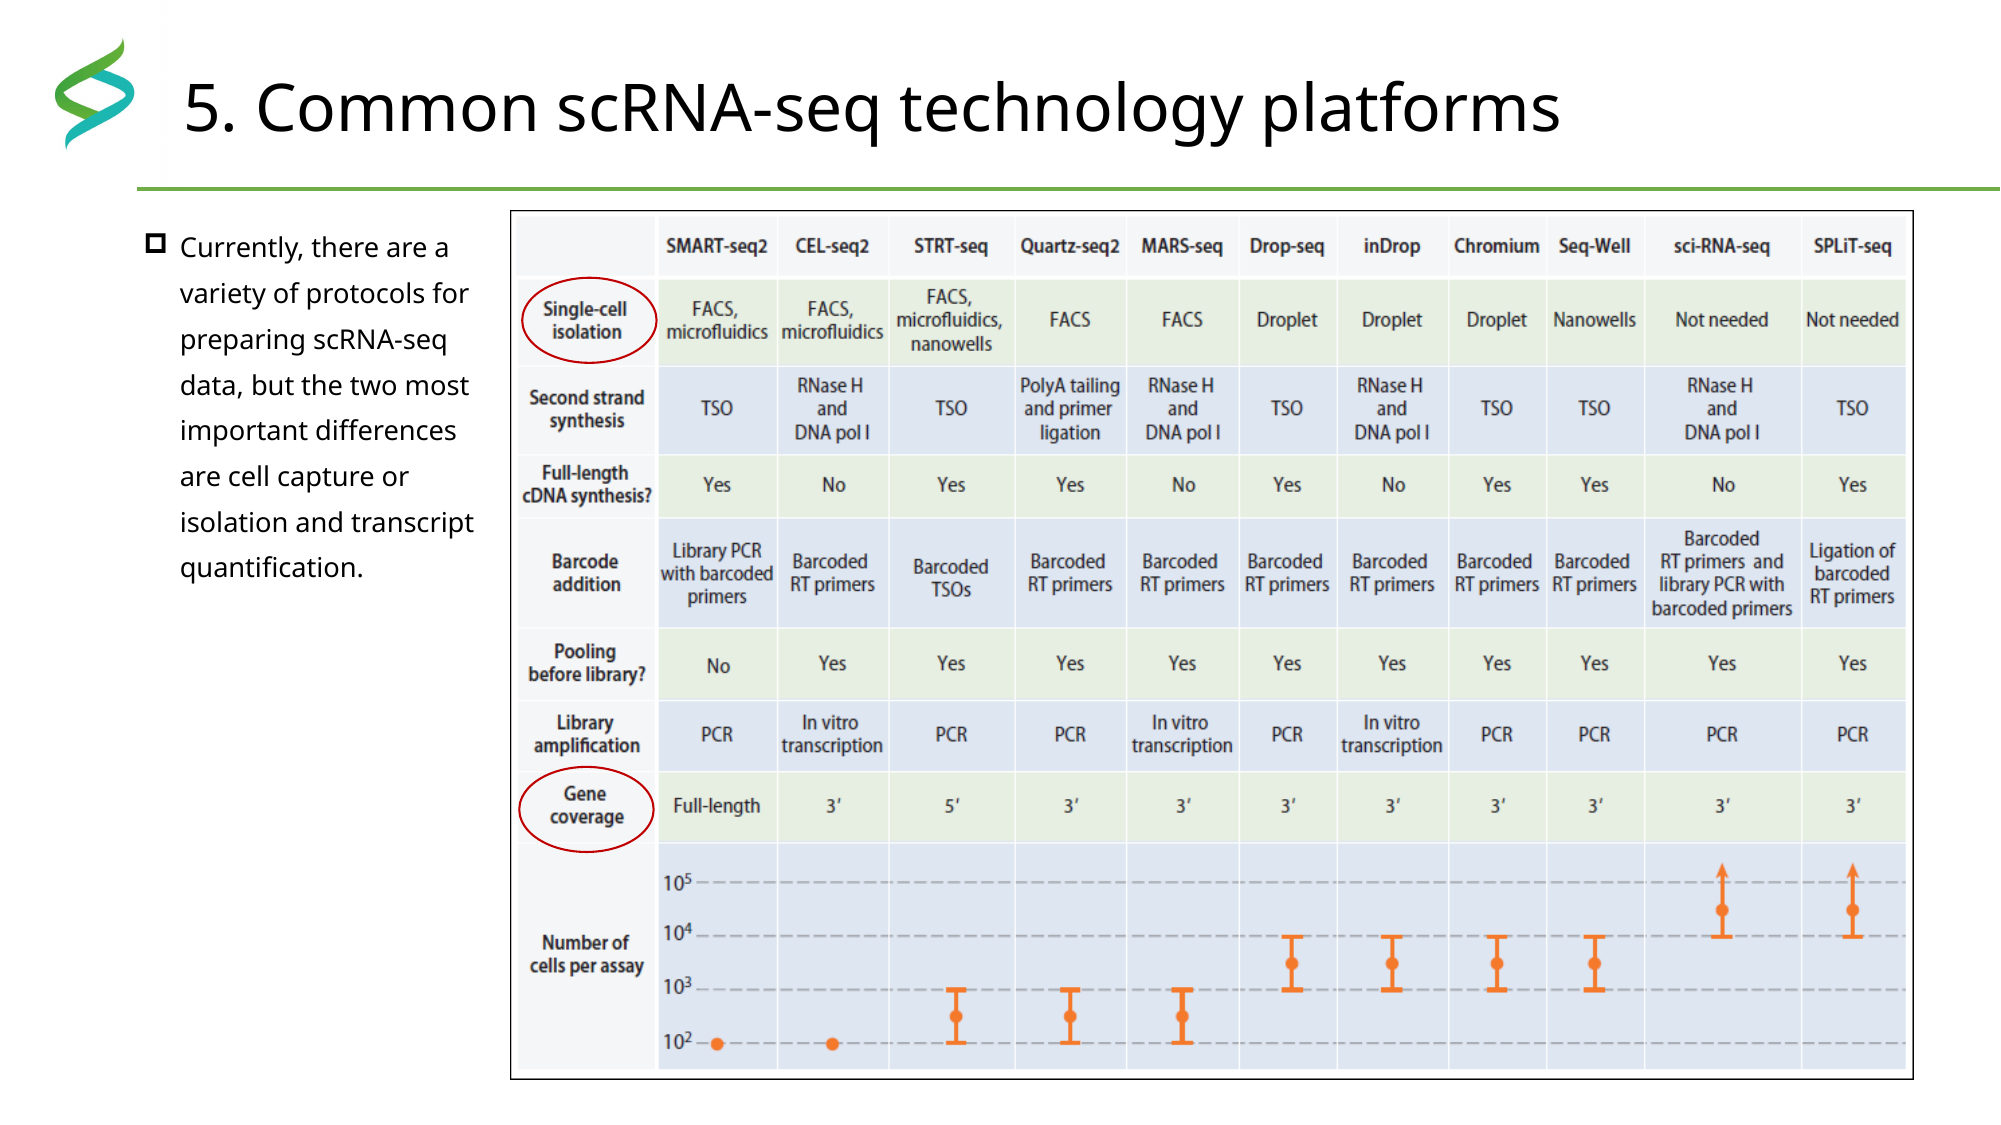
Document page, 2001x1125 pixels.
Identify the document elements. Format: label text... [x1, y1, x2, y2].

picture [510, 210, 1914, 1080]
title 5. Common scRNA-seq technology platforms [168, 45, 1894, 175]
picture [0, 0, 189, 189]
list Currently, there are a variety of protocols for preparing scRNA-seq data, but the two most important differences are cell capture or isolation and transcript quantification. [128, 210, 490, 597]
